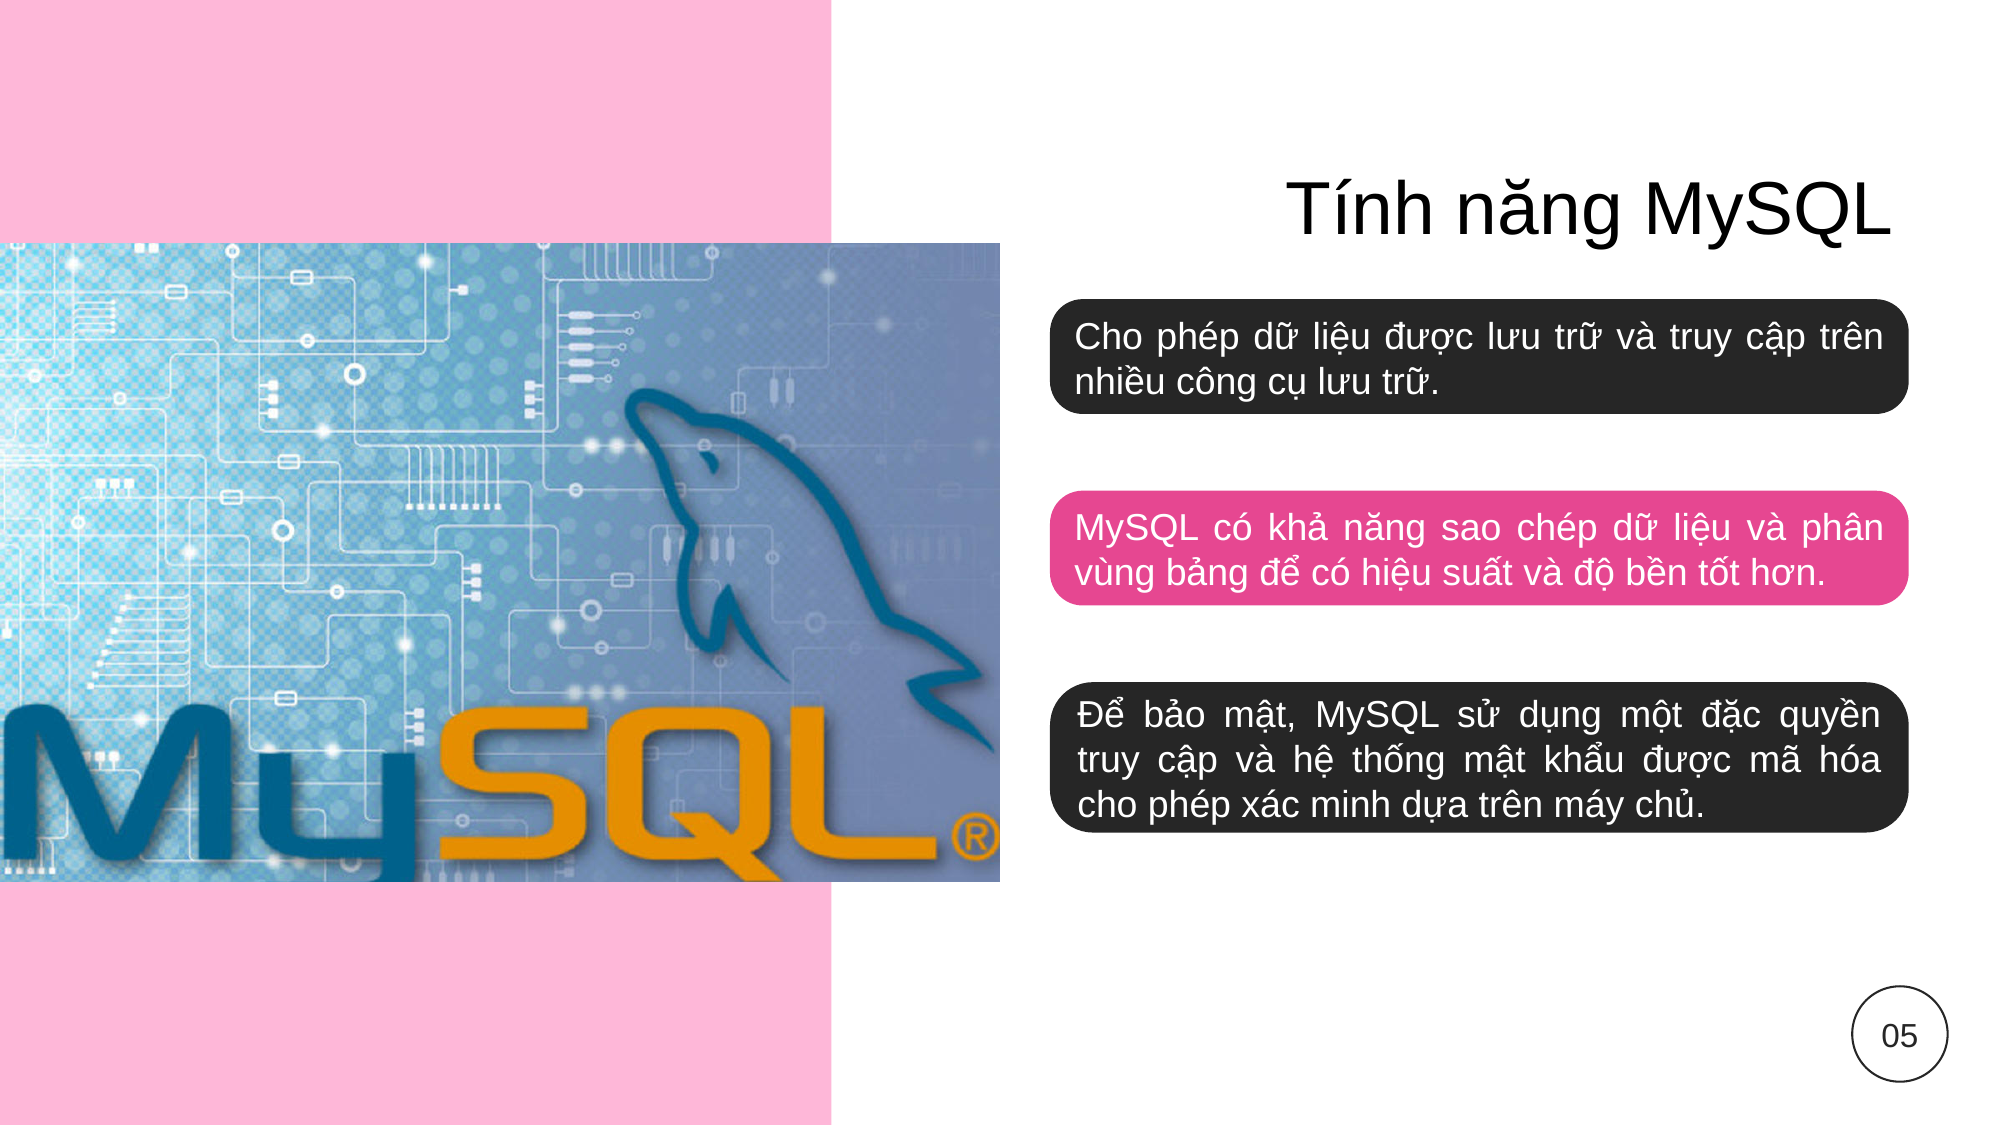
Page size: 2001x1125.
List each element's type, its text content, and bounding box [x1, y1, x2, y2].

text_box [0, 0, 832, 243]
picture [0, 243, 1000, 882]
text_box Để bảo mật, MySQL sử dụng một đặc quyền truy cập và hệ thống mật khẩu được mã hóa cho phép xác minh dựa trên máy chủ. [1048, 681, 1910, 834]
text_box MySQL có khả năng sao chép dữ liệu và phân vùng bảng để có hiệu suất và độ bền tốt hơn. [1048, 489, 1910, 607]
text_box 05 [1851, 985, 1949, 1083]
text_box Cho phép dữ liệu được lưu trữ và truy cập trên nhiều công cụ lưu trữ. [1048, 298, 1910, 416]
text_box [0, 882, 832, 1125]
text_box Tính năng MySQL [1180, 143, 1909, 258]
